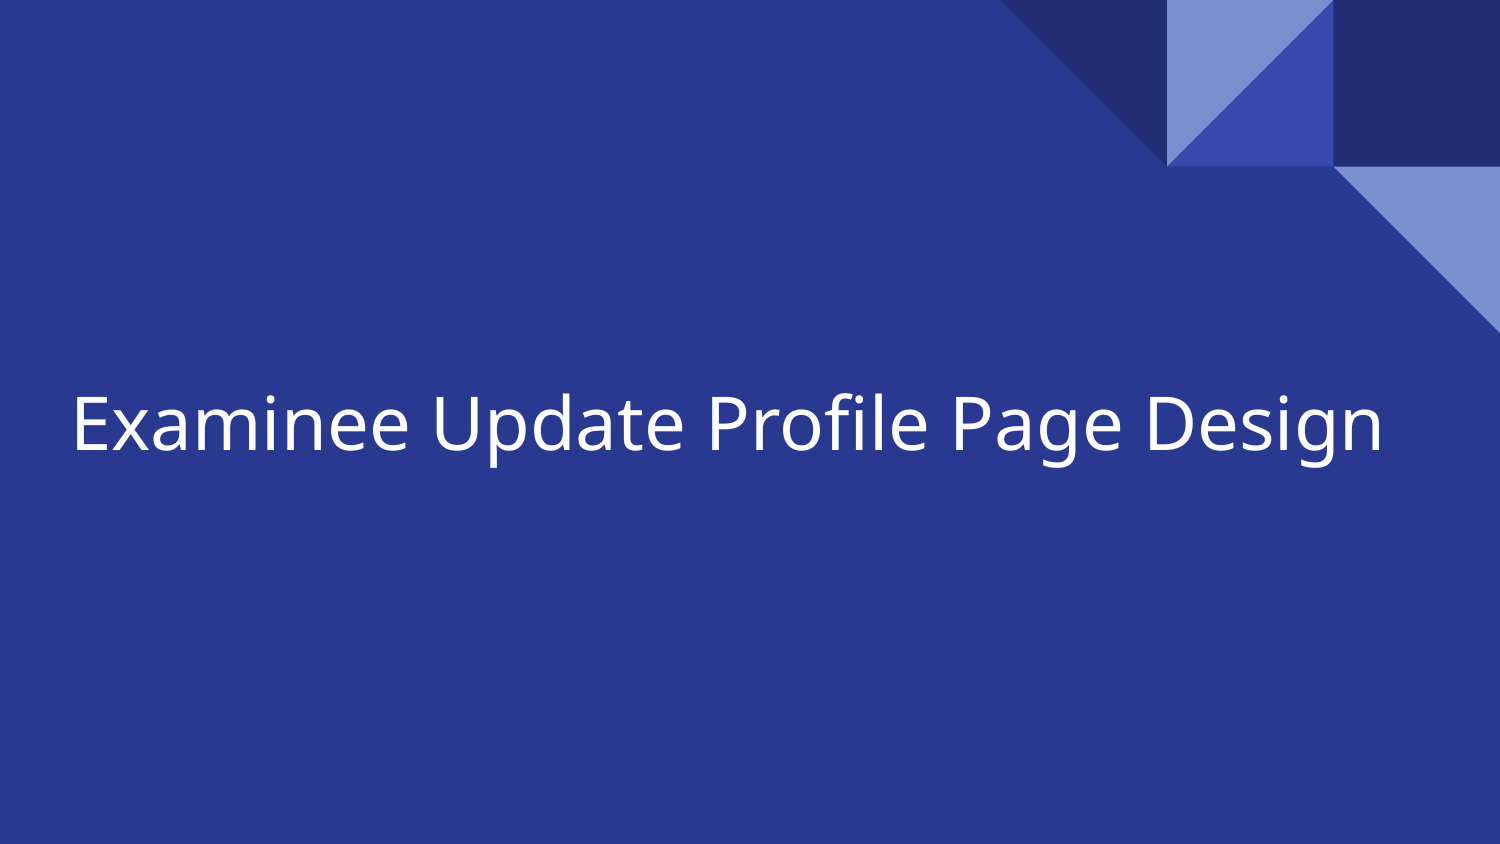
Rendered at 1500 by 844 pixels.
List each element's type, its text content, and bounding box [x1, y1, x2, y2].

title Examinee Update Profile Page Design [55, 353, 1405, 491]
